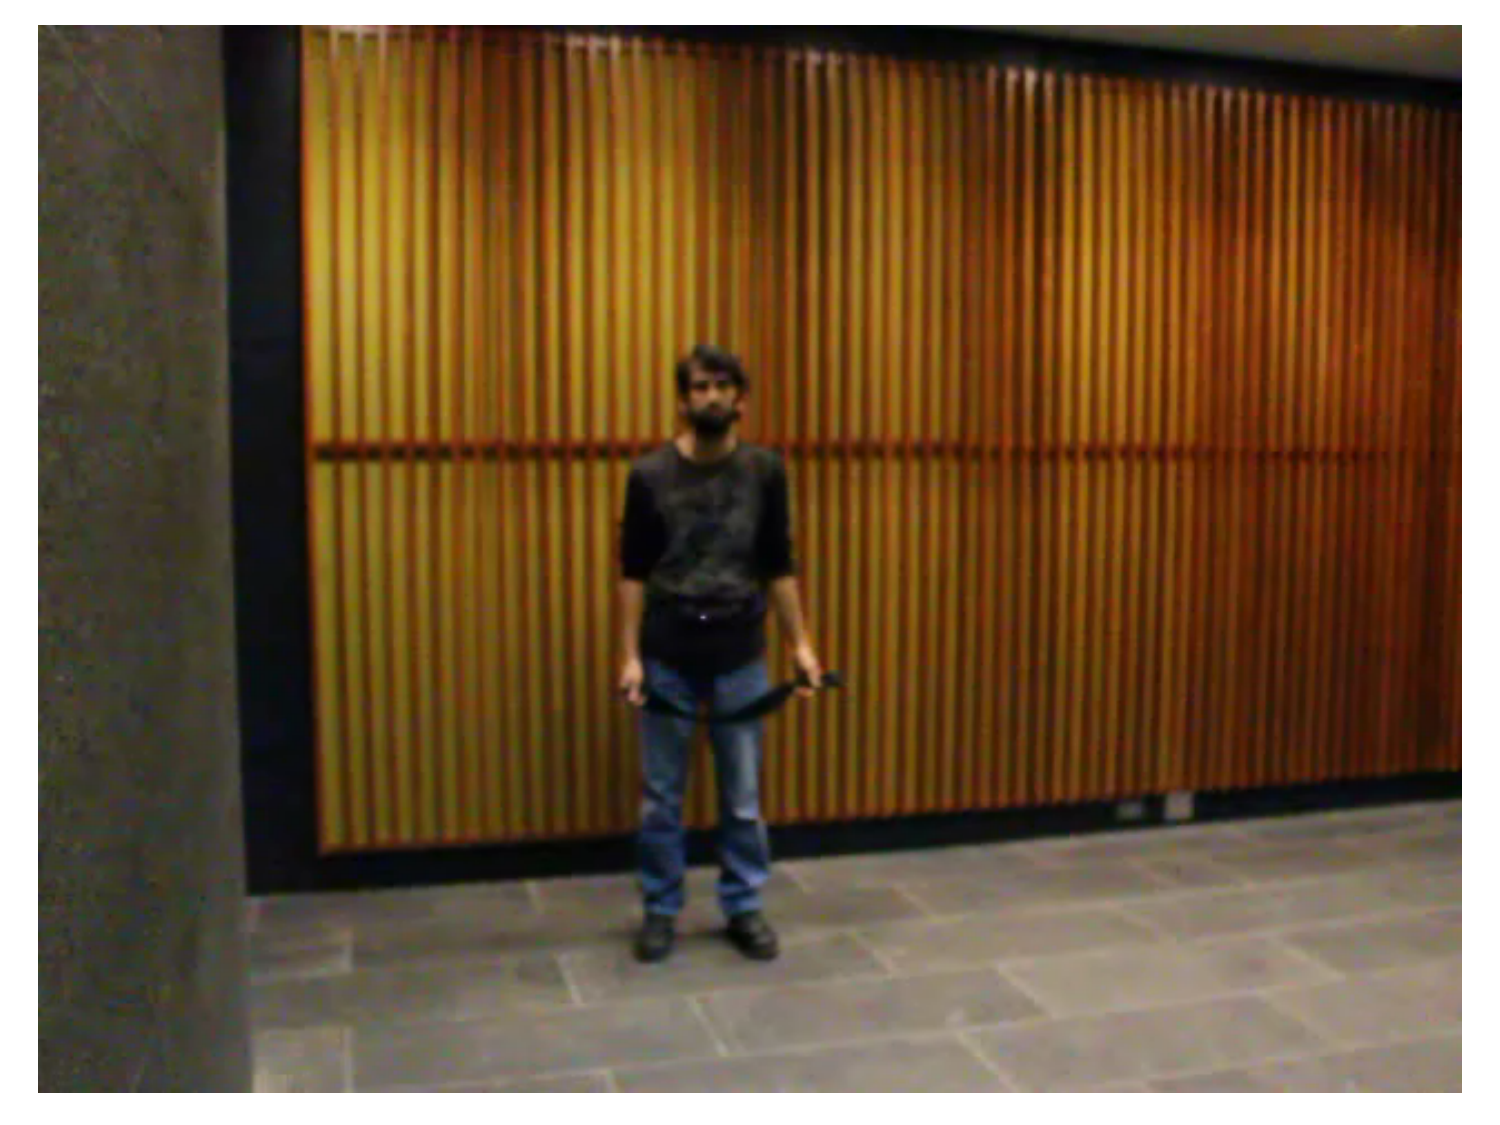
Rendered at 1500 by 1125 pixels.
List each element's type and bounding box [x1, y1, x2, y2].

list [37, 24, 1463, 1094]
